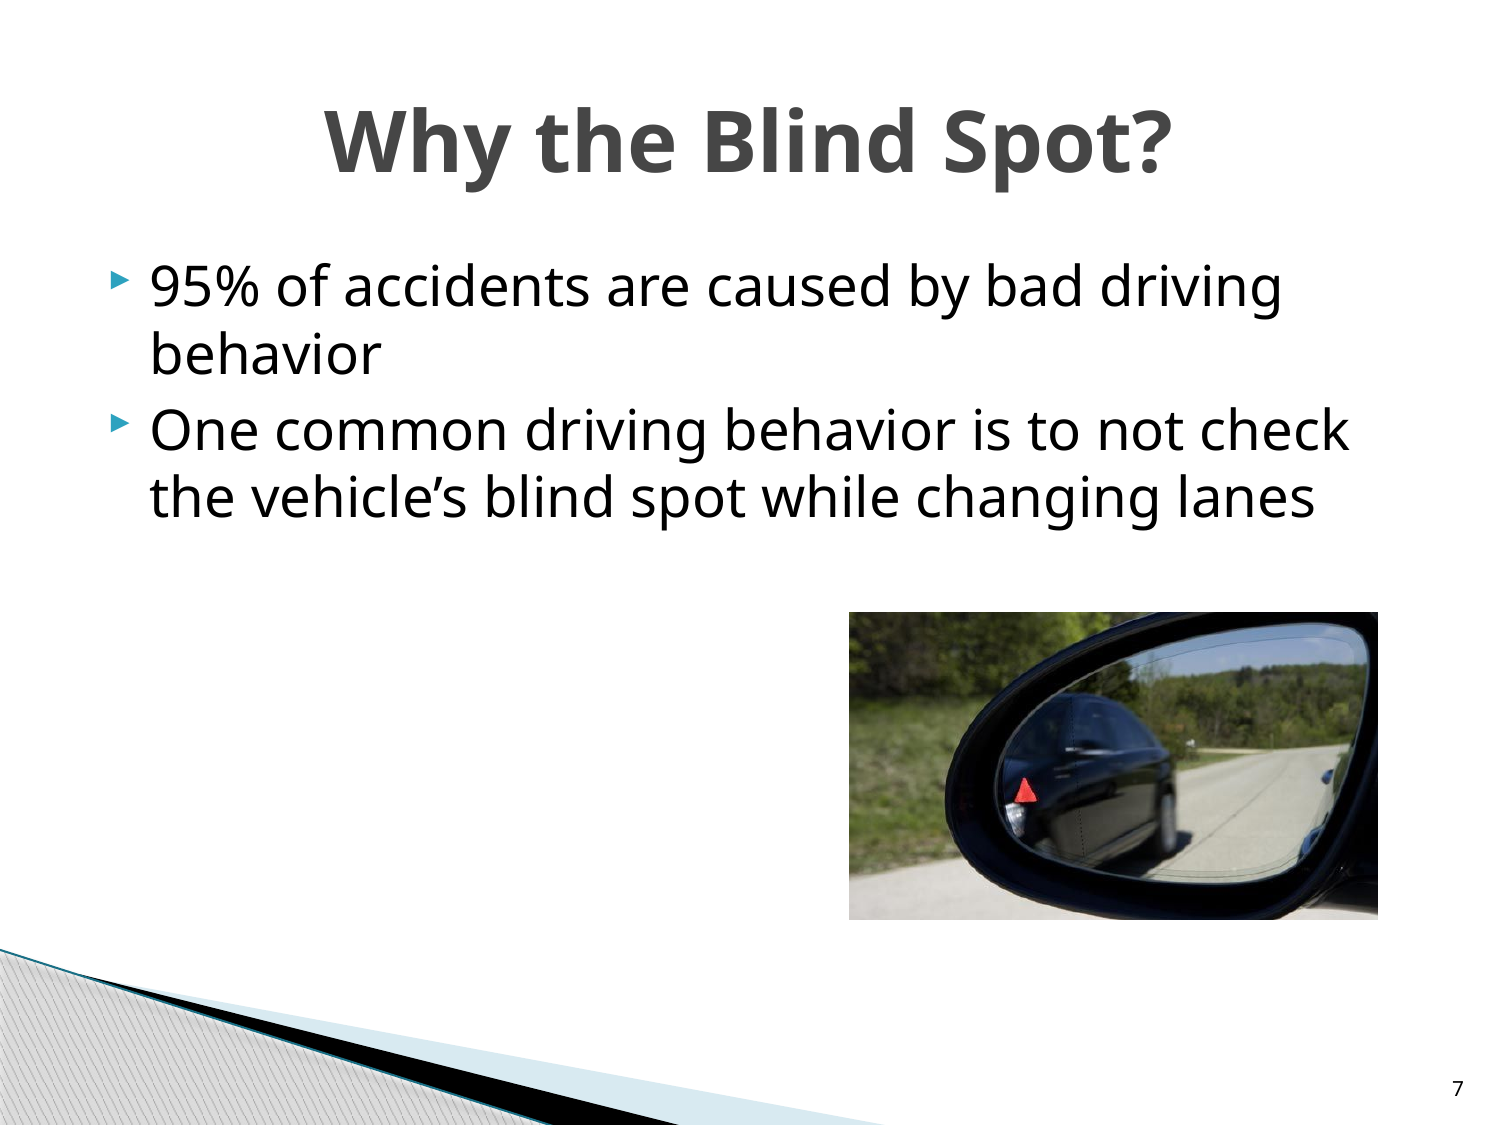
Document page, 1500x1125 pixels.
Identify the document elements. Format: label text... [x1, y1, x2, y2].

slide_number 7 [1418, 1051, 1479, 1112]
picture [849, 612, 1378, 920]
title Why the Blind Spot? [75, 45, 1425, 233]
list 95% of accidents are caused by bad driving behavior One common driving behavior is to not check the vehicle’s blind spot while changing lanes [75, 243, 1425, 986]
